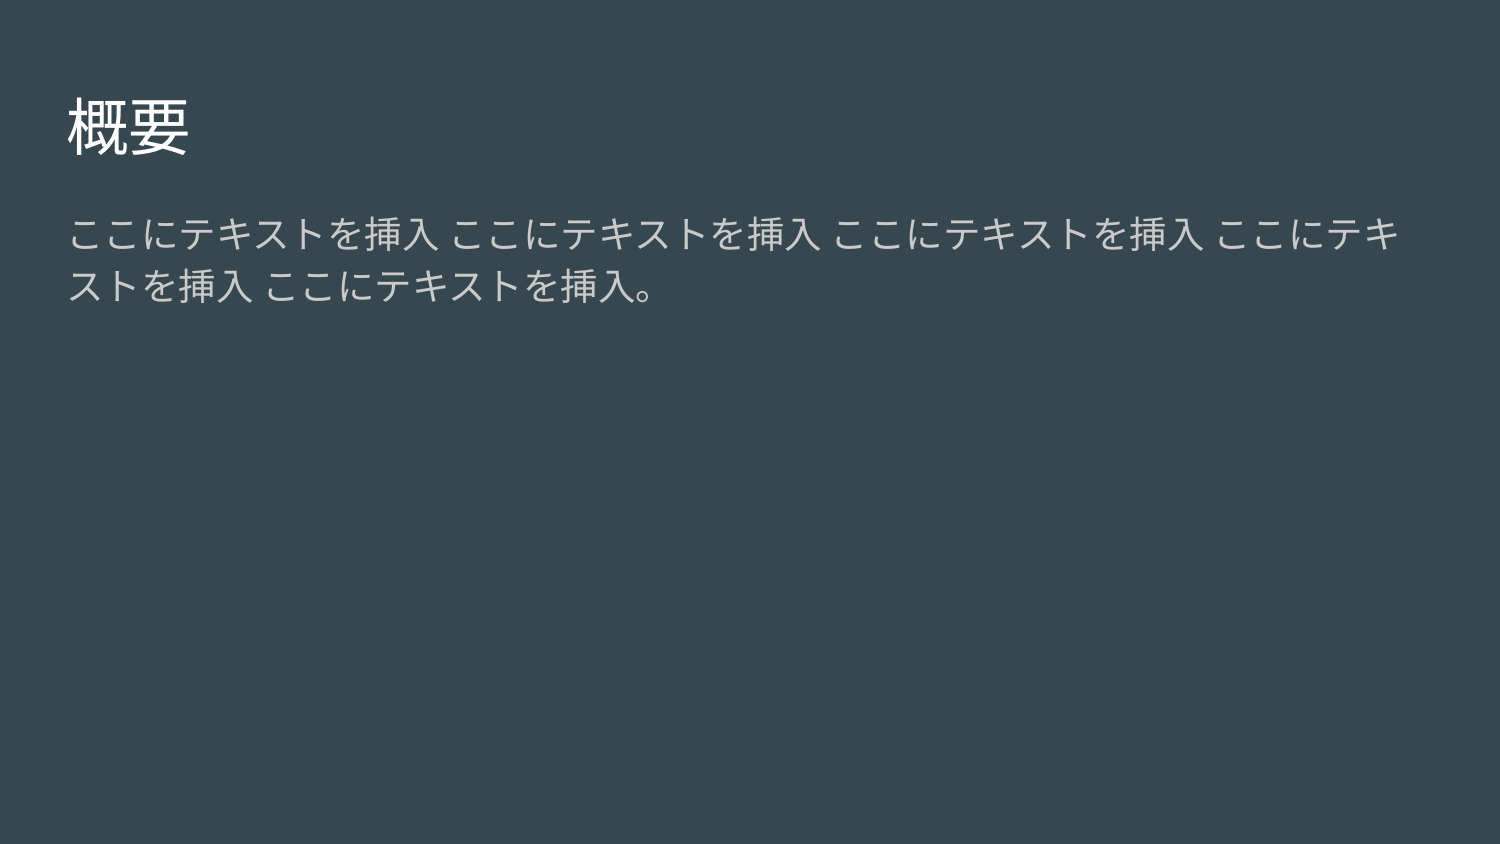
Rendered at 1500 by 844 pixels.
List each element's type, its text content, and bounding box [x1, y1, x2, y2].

list ここにテキストを挿入 ここにテキストを挿入 ここにテキストを挿入 ここにテキストを挿入 ここにテキストを挿入。 [51, 189, 1449, 750]
title 概要 [51, 72, 1449, 167]
